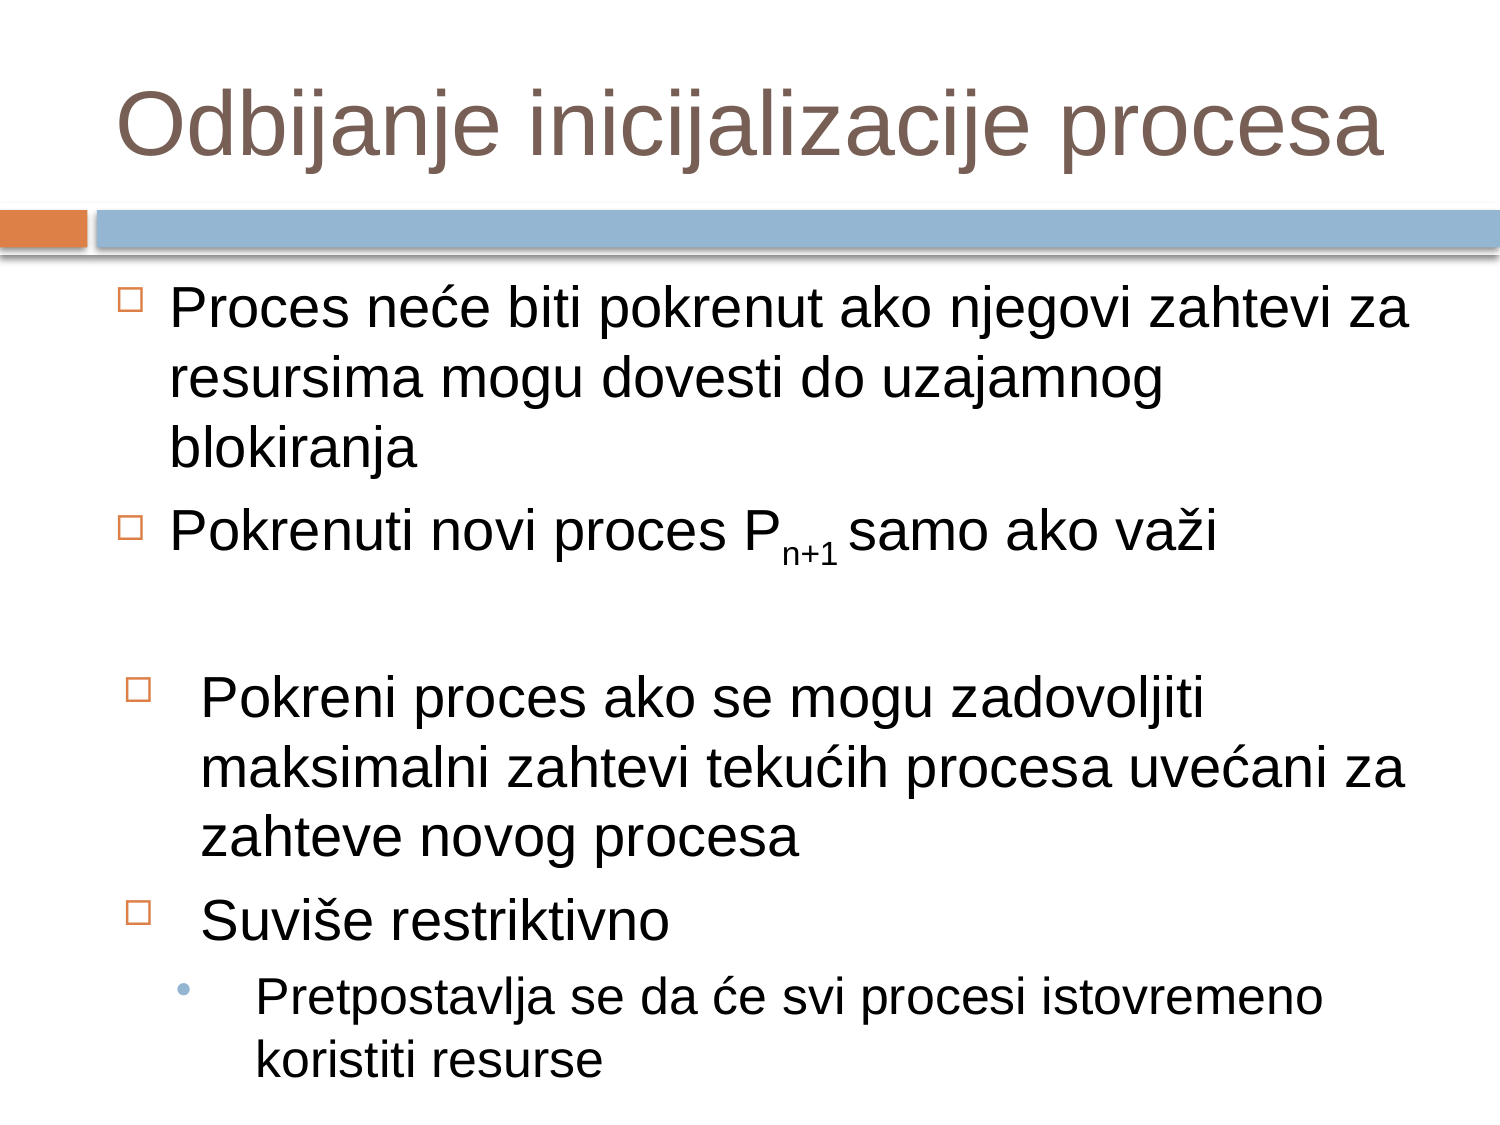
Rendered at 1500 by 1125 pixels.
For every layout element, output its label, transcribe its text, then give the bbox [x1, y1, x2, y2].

title Odbijanje inicijalizacije procesa [100, 37, 1438, 200]
